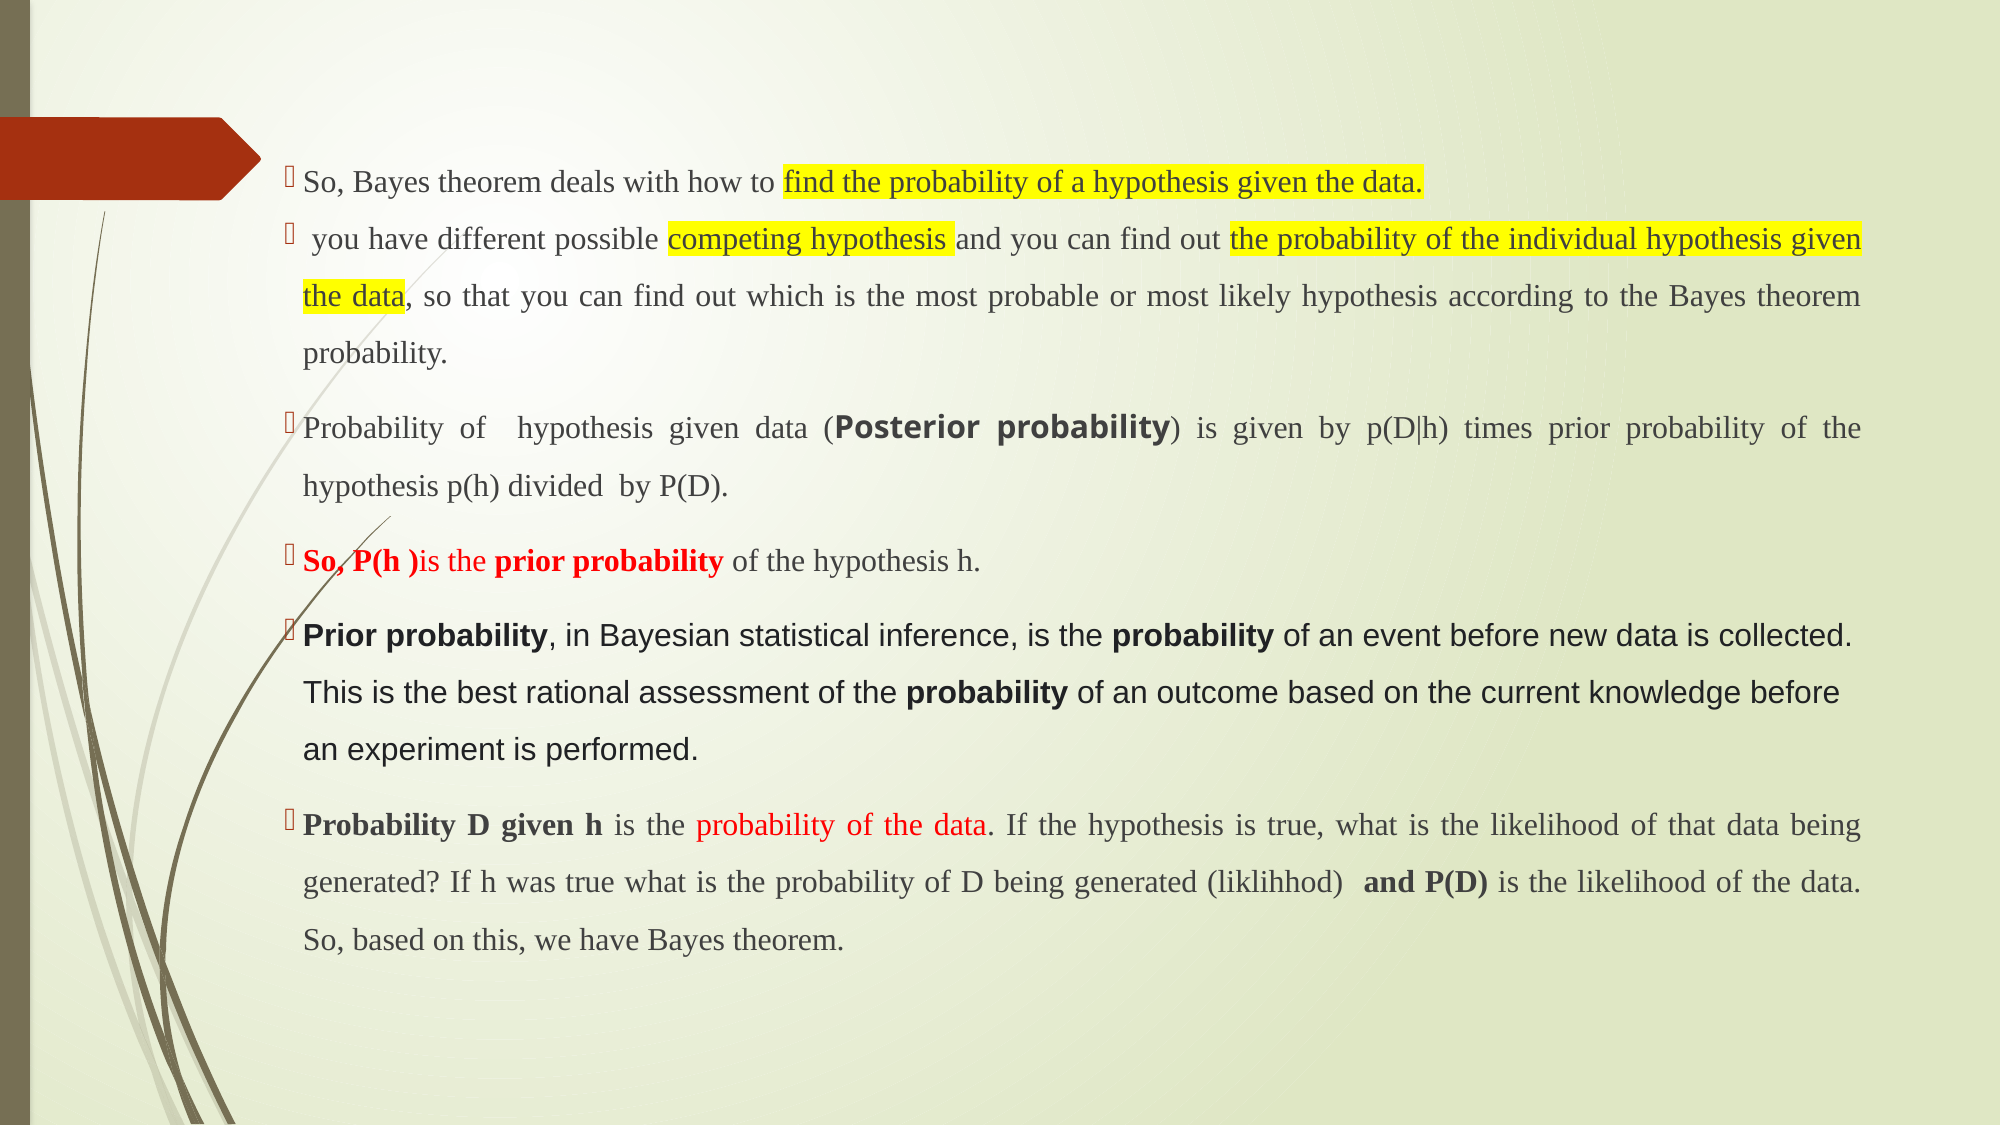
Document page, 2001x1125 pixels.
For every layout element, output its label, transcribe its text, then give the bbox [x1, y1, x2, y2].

list So, Bayes theorem deals with how to find the probability of a hypothesis given the data. you have different possible competing hypothesis and you can find out the probability of the individual hypothesis given the data, so that you can find out which is the most probable or most likely hypothesis according to the Bayes theorem probability. Probability of hypothesis given data (Posterior probability) is given by p(D|h) times prior probability of the hypothesis p(h) divided by P(D). So, P(h )is the prior probability of the hypothesis h. Prior probability, in Bayesian statistical inference, is the probability of an event before new data is collected. This is the best rational assessment of the probability of an outcome based on the current knowledge before an experiment is performed. Probability D given h is the probability of the data. If the hypothesis is true, what is the likelihood of that data being generated? If h was true what is the probability of D being generated (liklihhod) and P(D) is the likelihood of the data. So, based on this, we have Bayes theorem. [269, 133, 1888, 970]
